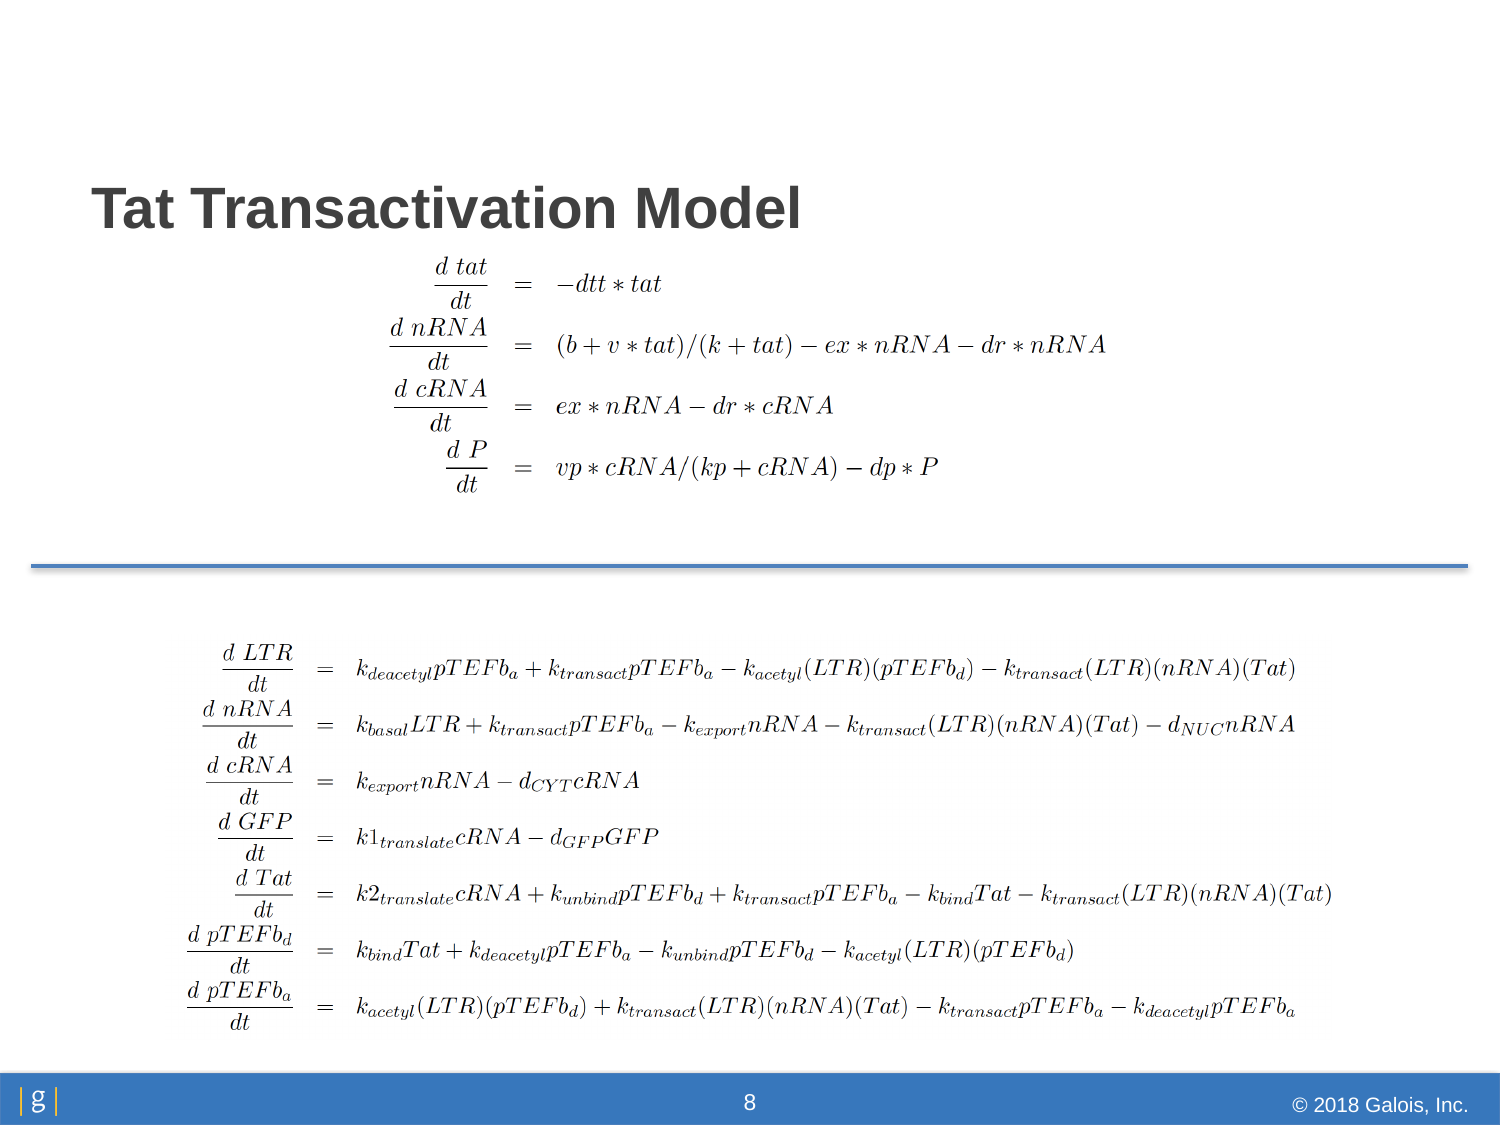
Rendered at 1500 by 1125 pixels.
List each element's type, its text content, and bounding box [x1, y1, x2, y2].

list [164, 633, 1332, 1040]
title Tat Transactivation Model [76, 172, 1422, 239]
picture [20, 1087, 57, 1116]
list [368, 238, 1129, 515]
